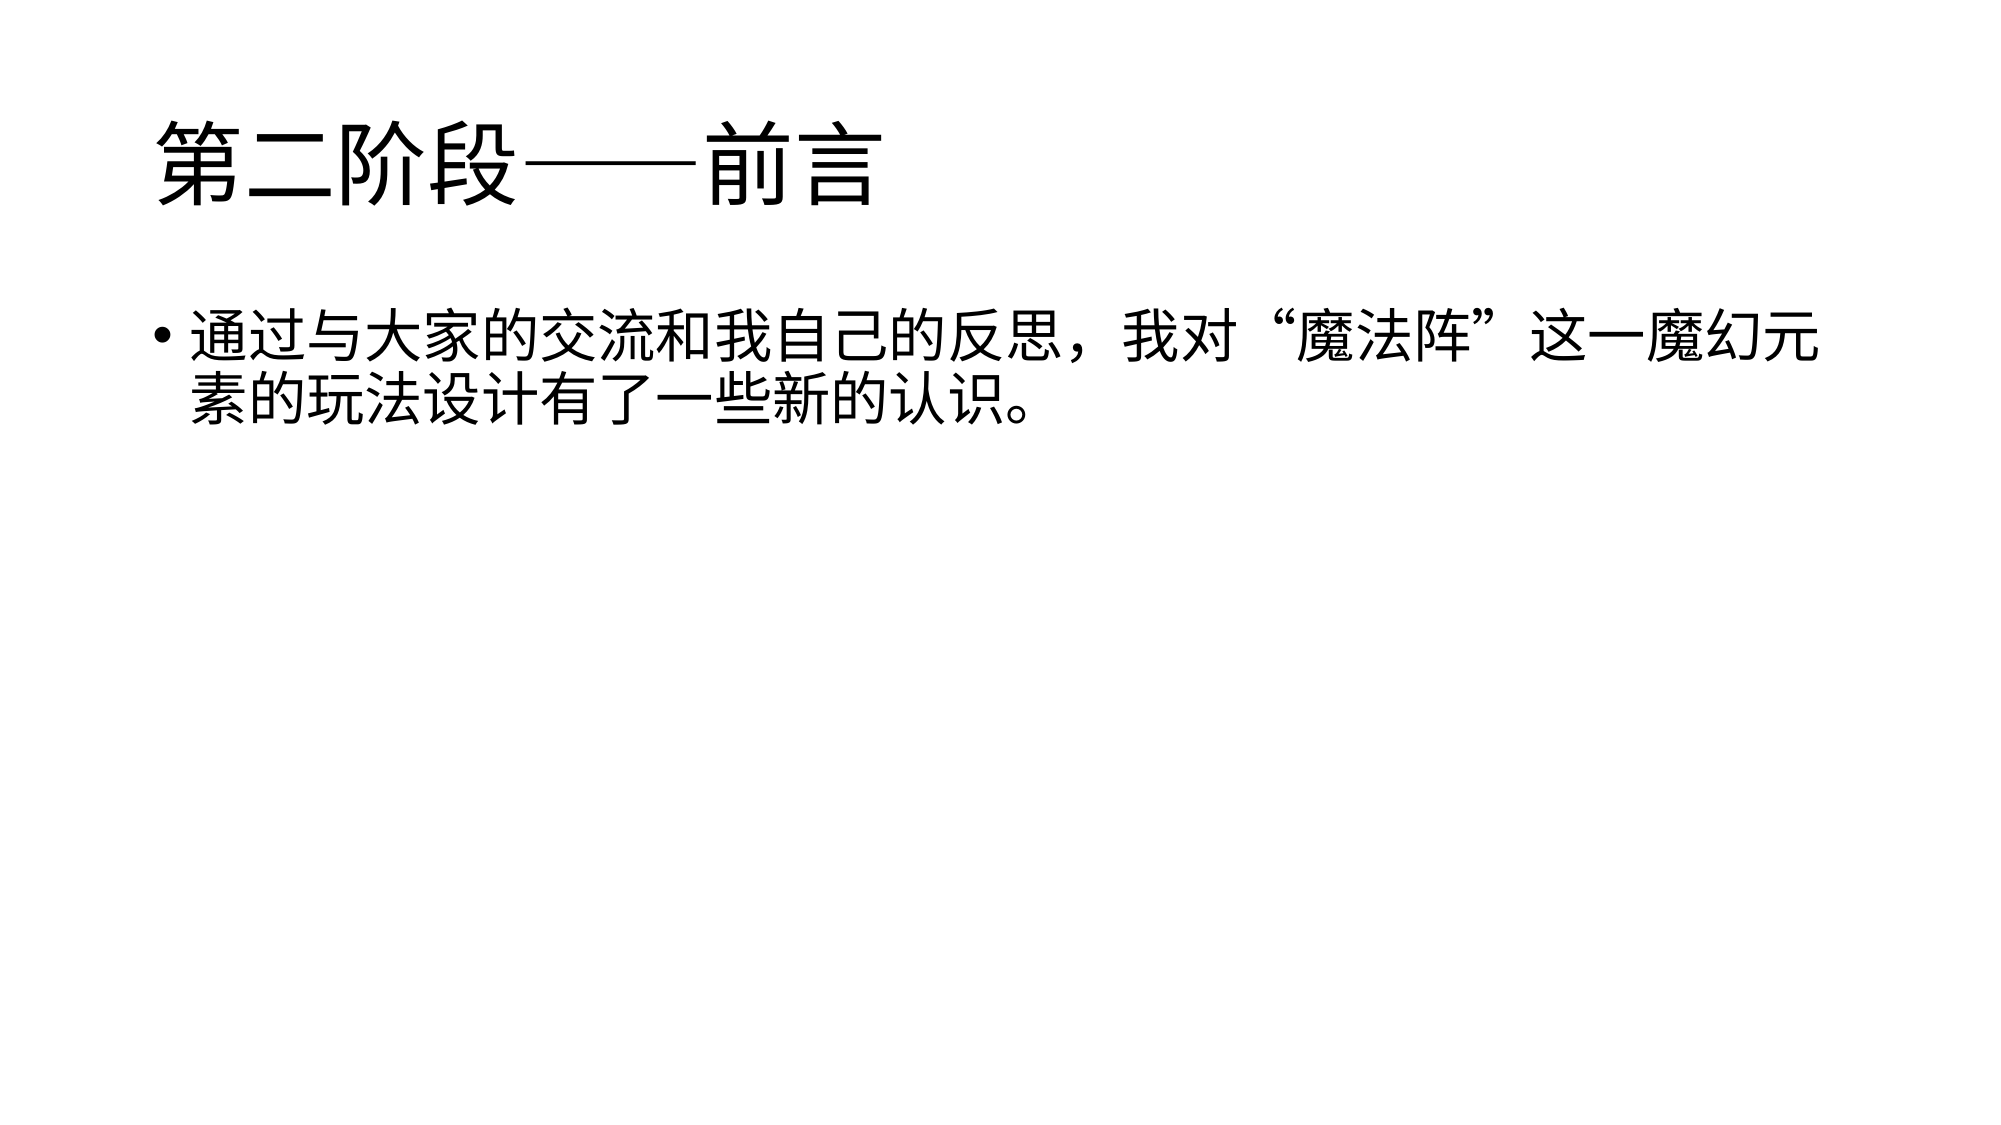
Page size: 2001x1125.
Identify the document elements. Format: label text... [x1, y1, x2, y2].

list 通过与大家的交流和我自己的反思，我对“魔法阵”这一魔幻元素的玩法设计有了一些新的认识。 [137, 299, 1863, 1014]
title 第二阶段——前言 [137, 59, 1863, 278]
